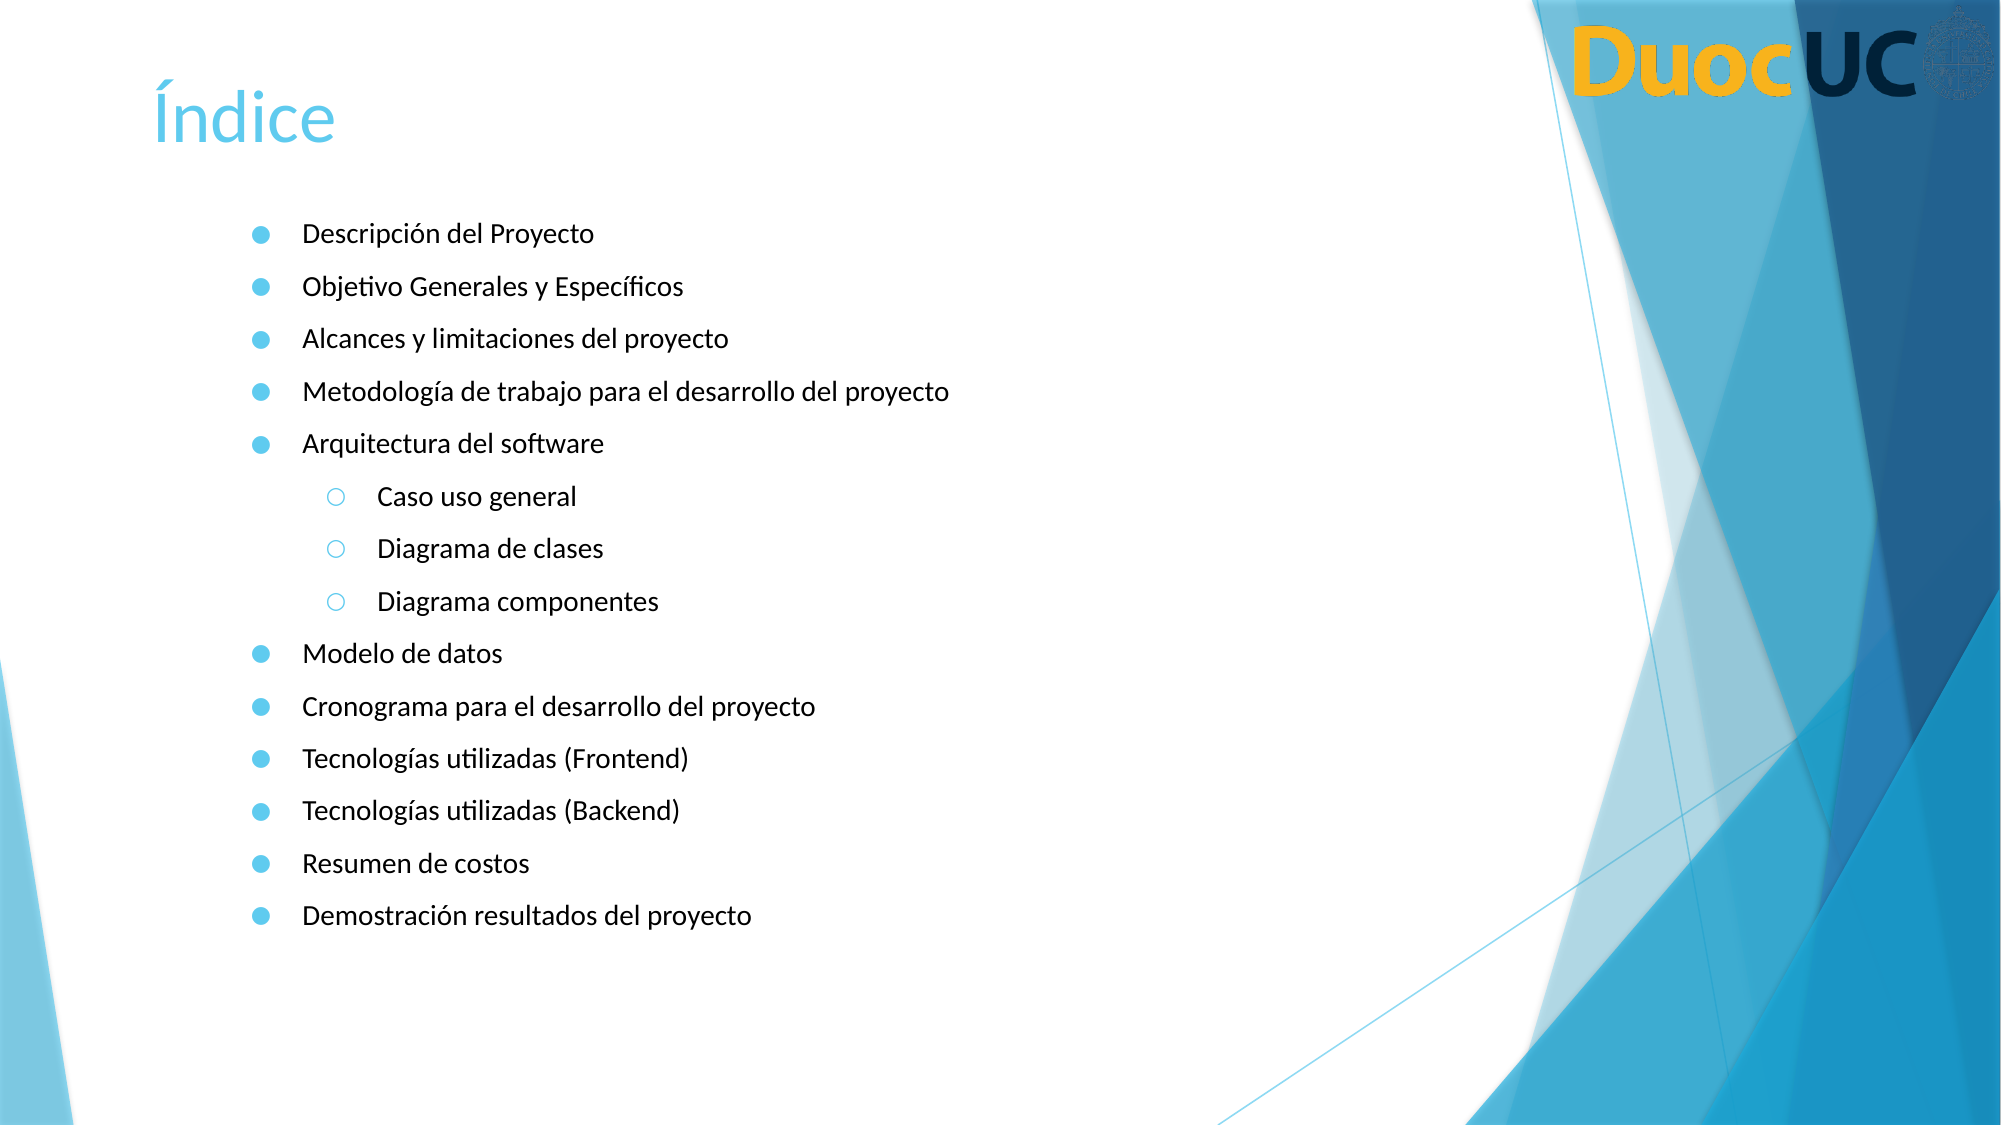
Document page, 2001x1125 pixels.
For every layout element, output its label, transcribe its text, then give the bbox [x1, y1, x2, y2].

list Descripción del Proyecto Objetivo Generales y Específicos Alcances y limitaciones del proyecto Metodología de trabajo para el desarrollo del proyecto Arquitectura del software Caso uso general Diagrama de clases Diagrama componentes Modelo de datos Cronograma para el desarrollo del proyecto Tecnologías utilizadas (Frontend) Tecnologías utilizadas (Backend) Resumen de costos Demostración resultados del proyecto [137, 189, 1863, 1058]
picture [1567, 0, 2000, 107]
title Índice [137, 59, 1863, 189]
